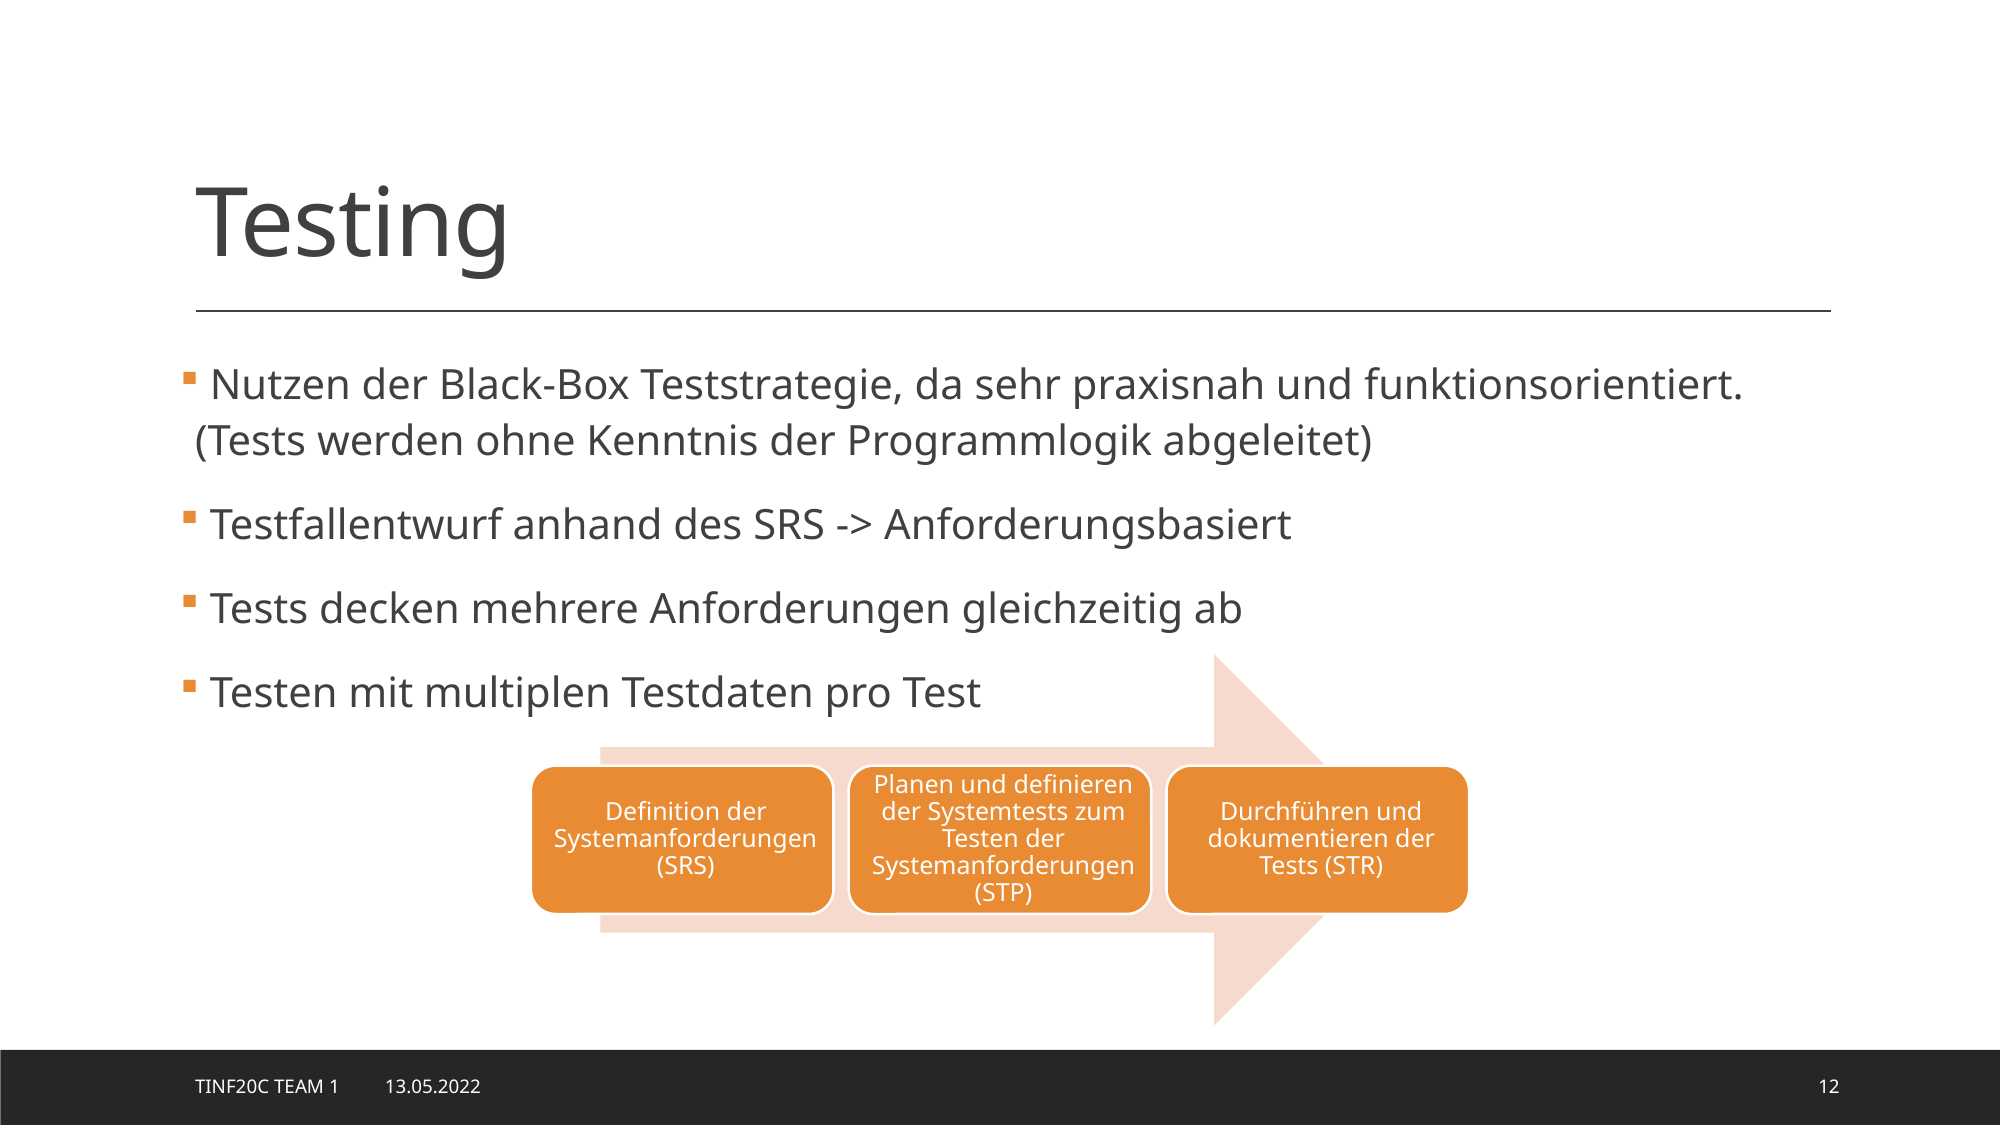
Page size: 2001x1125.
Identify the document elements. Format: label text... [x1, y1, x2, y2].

slide_number 12 [1803, 1057, 1932, 1118]
title Testing [180, 47, 1830, 285]
text_box Nutzen der Black-Box Teststrategie, da sehr praxisnah und funktionsorientiert. (Tests werden ohne Kenntnis der Programmlogik abgeleitet) Testfallentwurf anhand des SRS -> Anforderungsbasiert Tests decken mehrere Anforderungen gleichzeitig ab Testen mit multiplen Testdaten pro Test [179, 345, 1830, 963]
footer TINF20C Team 1 13.05.2022 [180, 1057, 1299, 1118]
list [529, 653, 1471, 1026]
